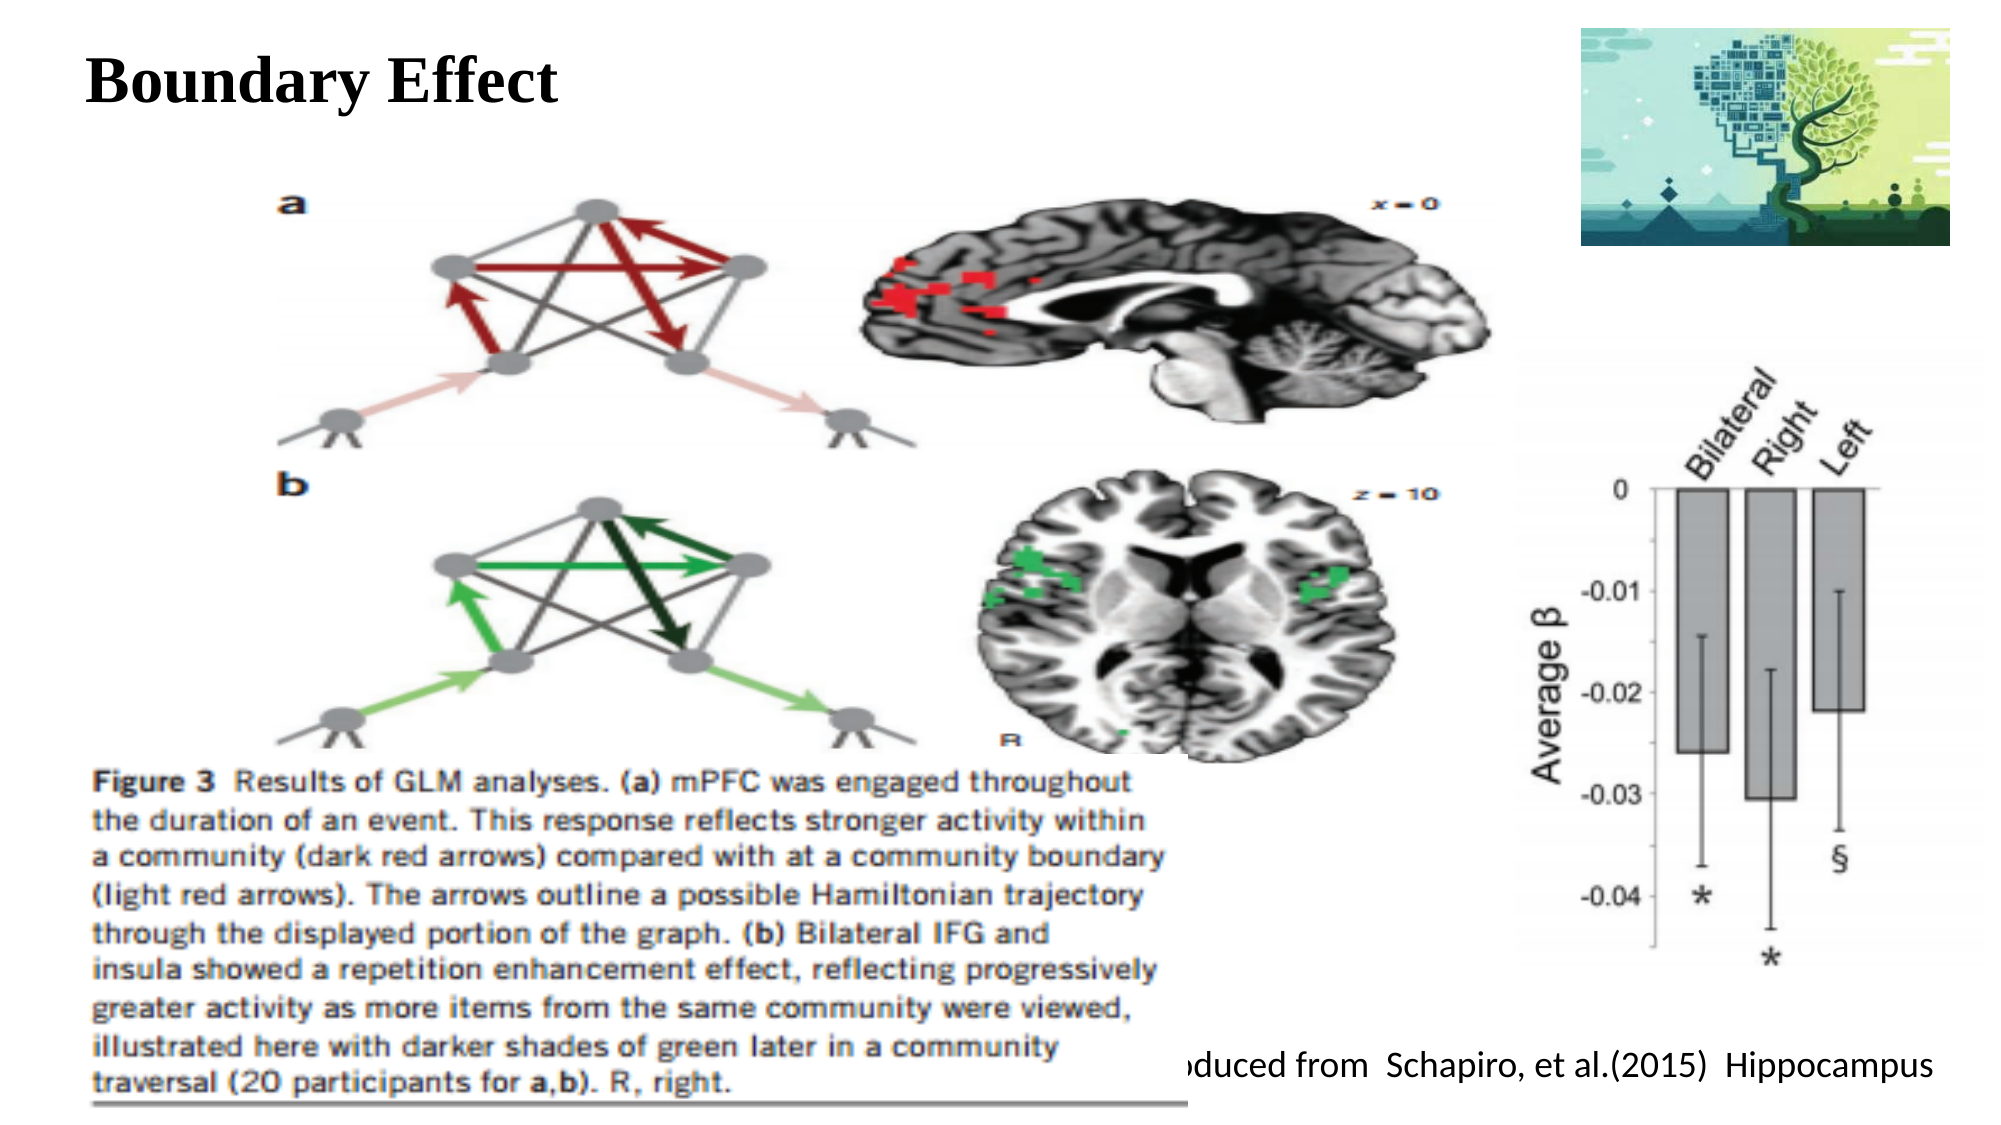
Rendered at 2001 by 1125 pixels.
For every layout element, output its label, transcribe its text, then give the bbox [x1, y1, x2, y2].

picture [71, 135, 1984, 1111]
text_box Reproduced from Schapiro, et al.(2015) Hippocampus [1188, 1032, 1958, 1092]
text_box Boundary Effect [71, 28, 992, 124]
picture [1581, 28, 1950, 246]
